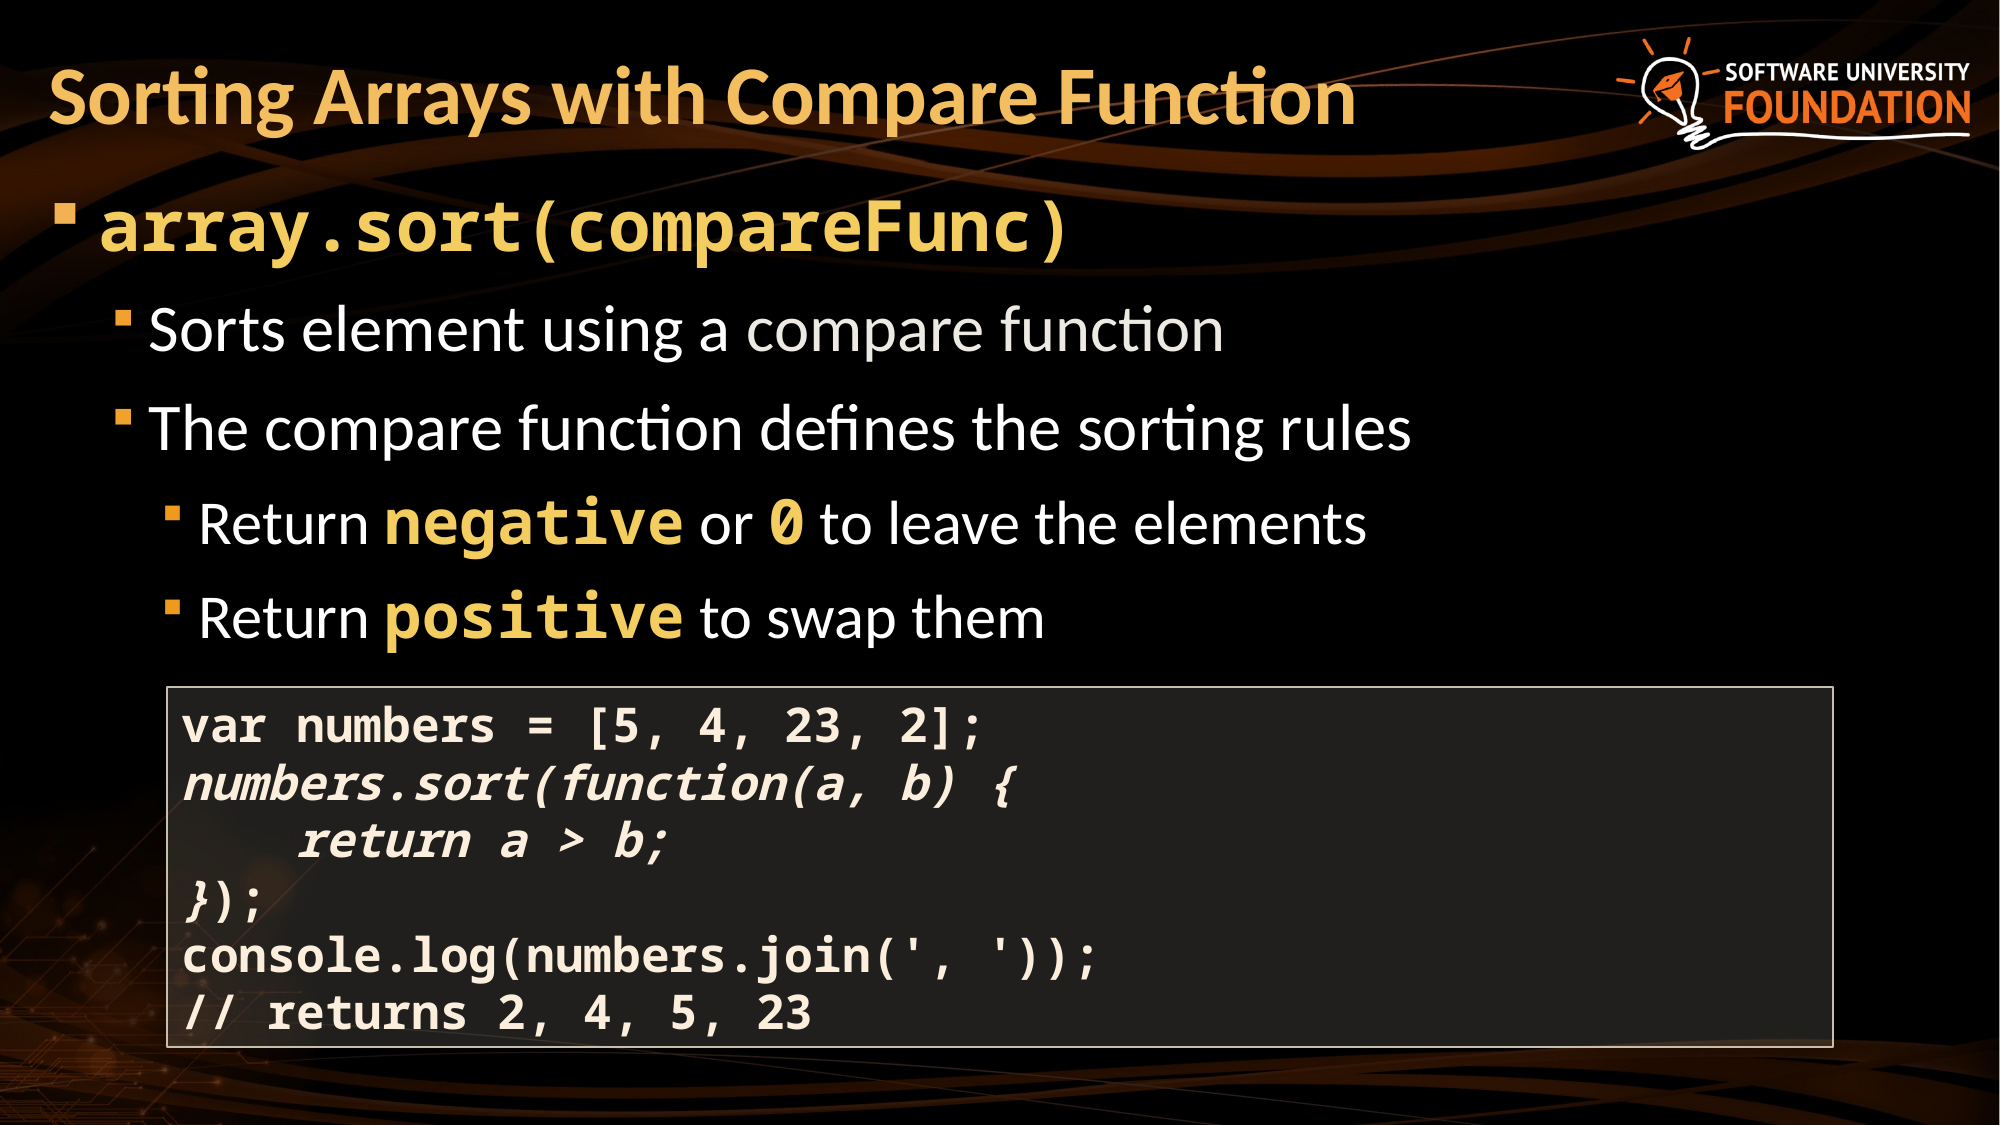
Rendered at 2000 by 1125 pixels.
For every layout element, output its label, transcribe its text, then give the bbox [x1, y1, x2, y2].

list array.sort(compareFunc) Sorts element using a compare function The compare function defines the sorting rules Return negative or 0 to leave the elements Return positive to swap them [31, 174, 1968, 1089]
title Sorting Arrays with Compare Function [30, 6, 1602, 189]
text_box var numbers = [5, 4, 23, 2]; numbers.sort(function(a, b) { return a > b; }); console.log(numbers.join(', ')); // returns 2, 4, 5, 23 [166, 687, 1833, 1047]
picture [0, 0, 2000, 1125]
